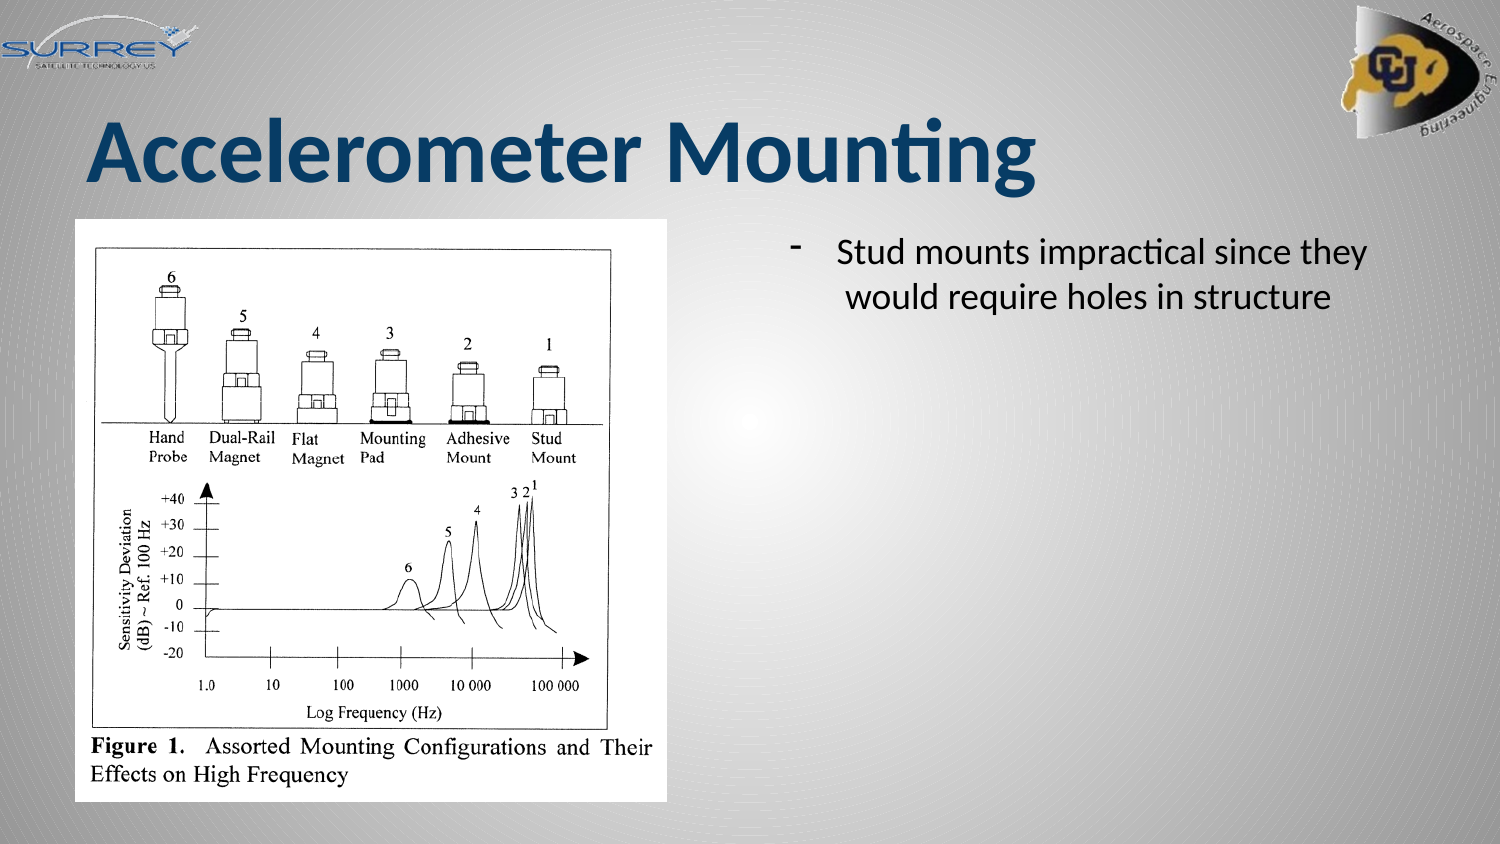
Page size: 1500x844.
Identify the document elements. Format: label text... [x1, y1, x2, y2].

picture [75, 218, 668, 802]
picture [1341, 0, 1500, 151]
title Accelerometer Mounting [70, 75, 1421, 216]
picture [0, 0, 201, 120]
text_box Stud mounts impractical since they would require holes in structure [774, 219, 1388, 325]
